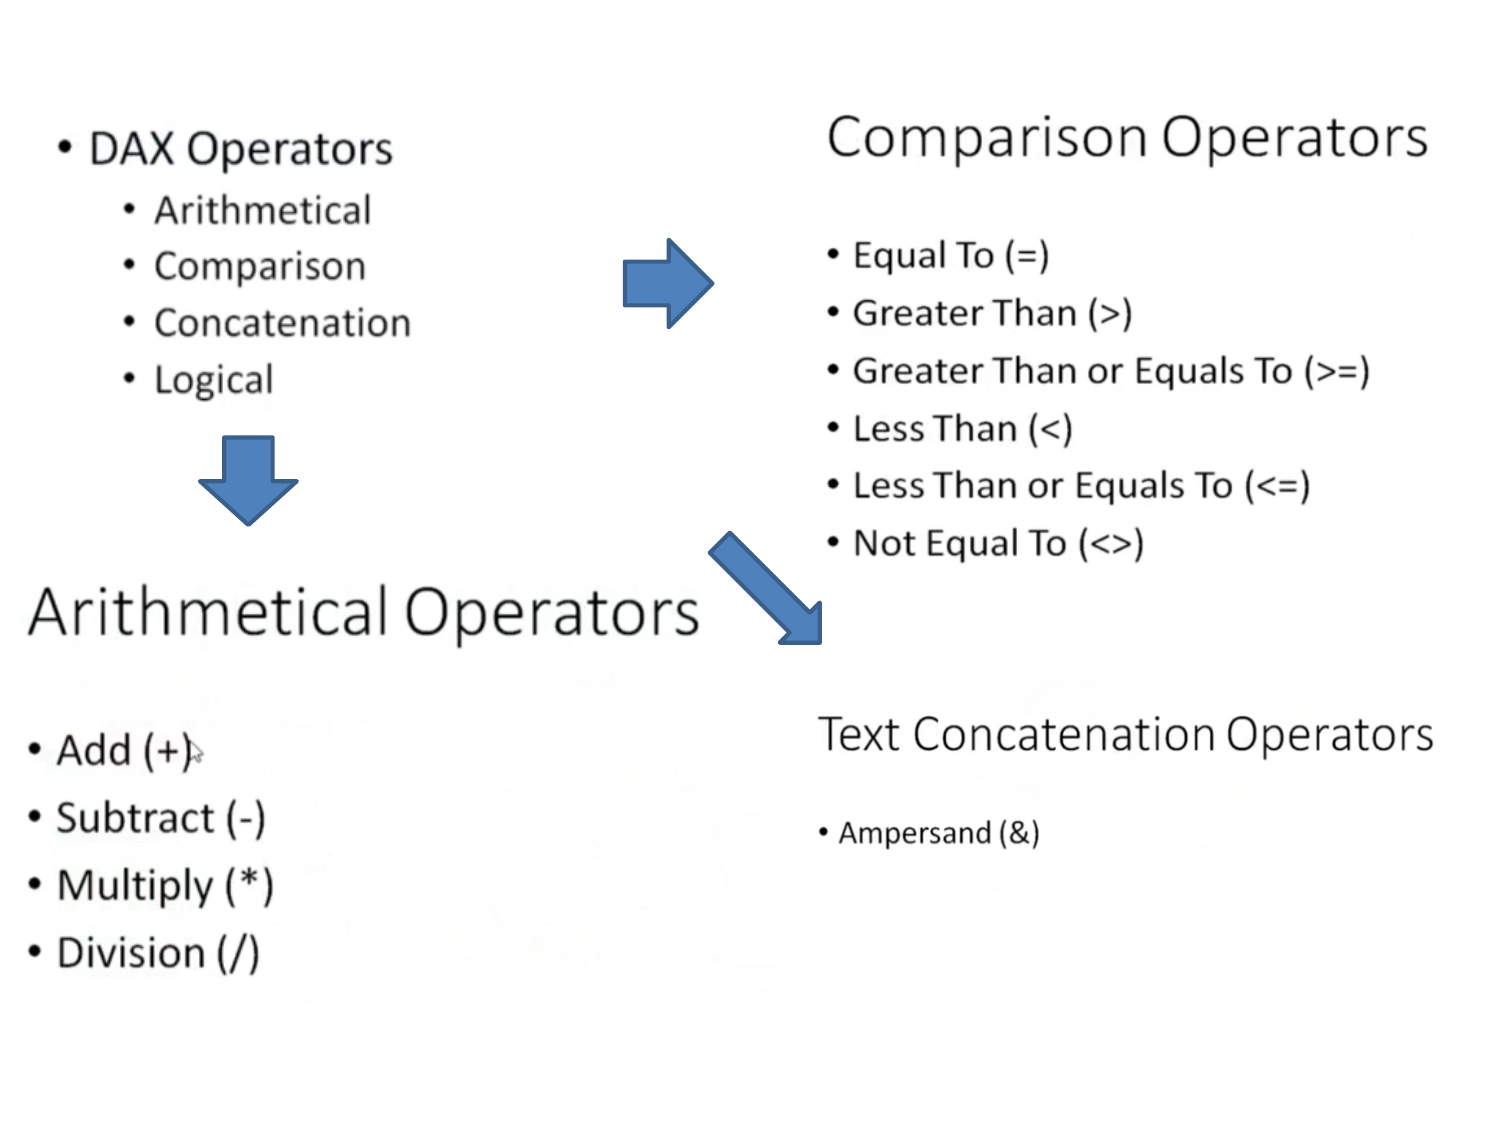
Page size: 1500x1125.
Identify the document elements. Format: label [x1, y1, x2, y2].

text_box [622, 237, 715, 330]
picture [797, 97, 1499, 608]
picture [797, 674, 1461, 901]
text_box [780, 579, 822, 645]
text_box [198, 477, 299, 527]
text_box [707, 530, 767, 566]
picture [0, 567, 775, 1008]
picture [24, 99, 569, 468]
